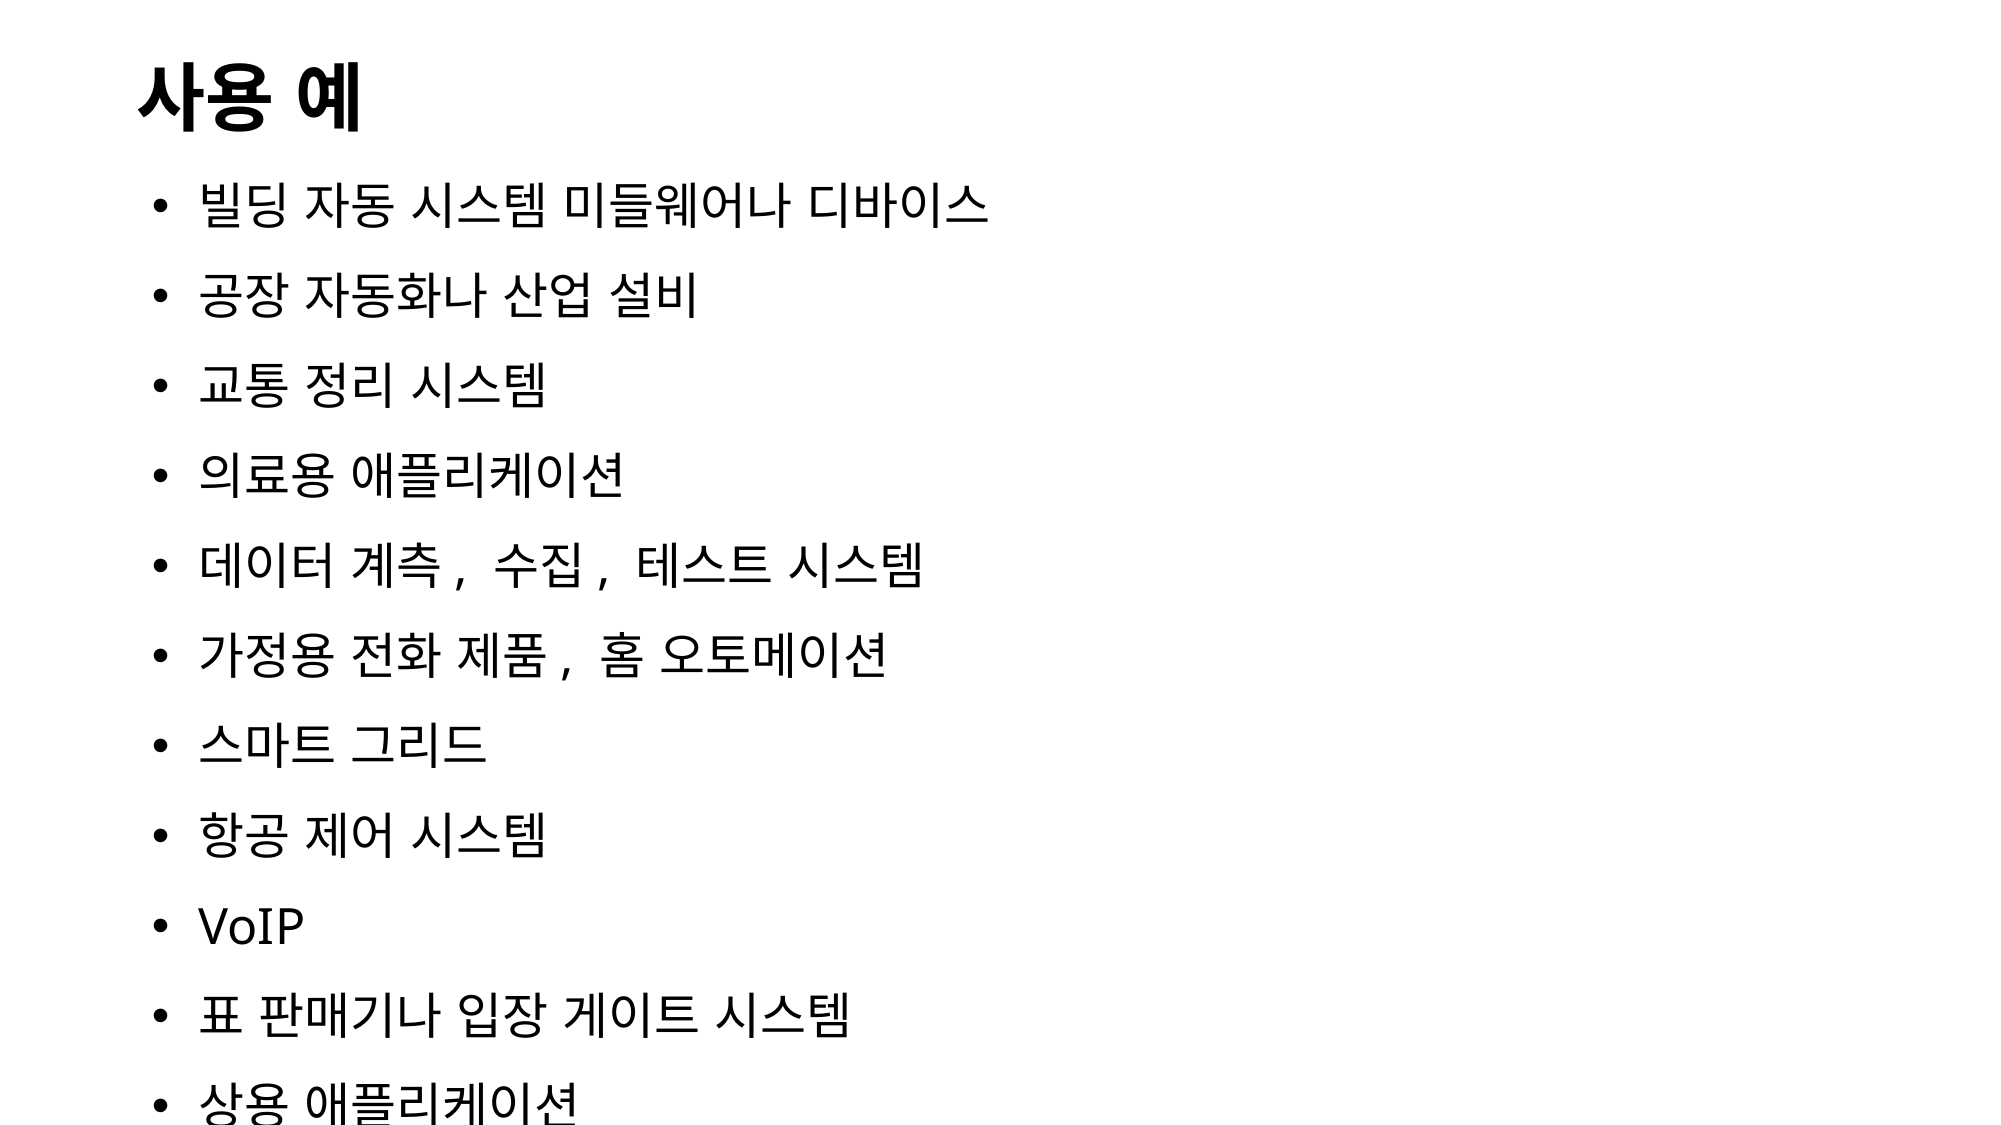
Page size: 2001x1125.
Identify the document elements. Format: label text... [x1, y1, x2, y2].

text_box 사용 예 [122, 42, 1115, 148]
text_box 빌딩 자동 시스템 미들웨어나 디바이스 공장 자동화나 산업 설비 교통 정리 시스템 의료용 애플리케이션 데이터 계측, 수집, 테스트 시스템 가정용 전화 제품, 홈 오토메이션 스마트 그리드 항공 제어 시스템 VoIP 표 판매기나 입장 게이트 시스템 상용 애플리케이션 [137, 137, 1376, 1125]
